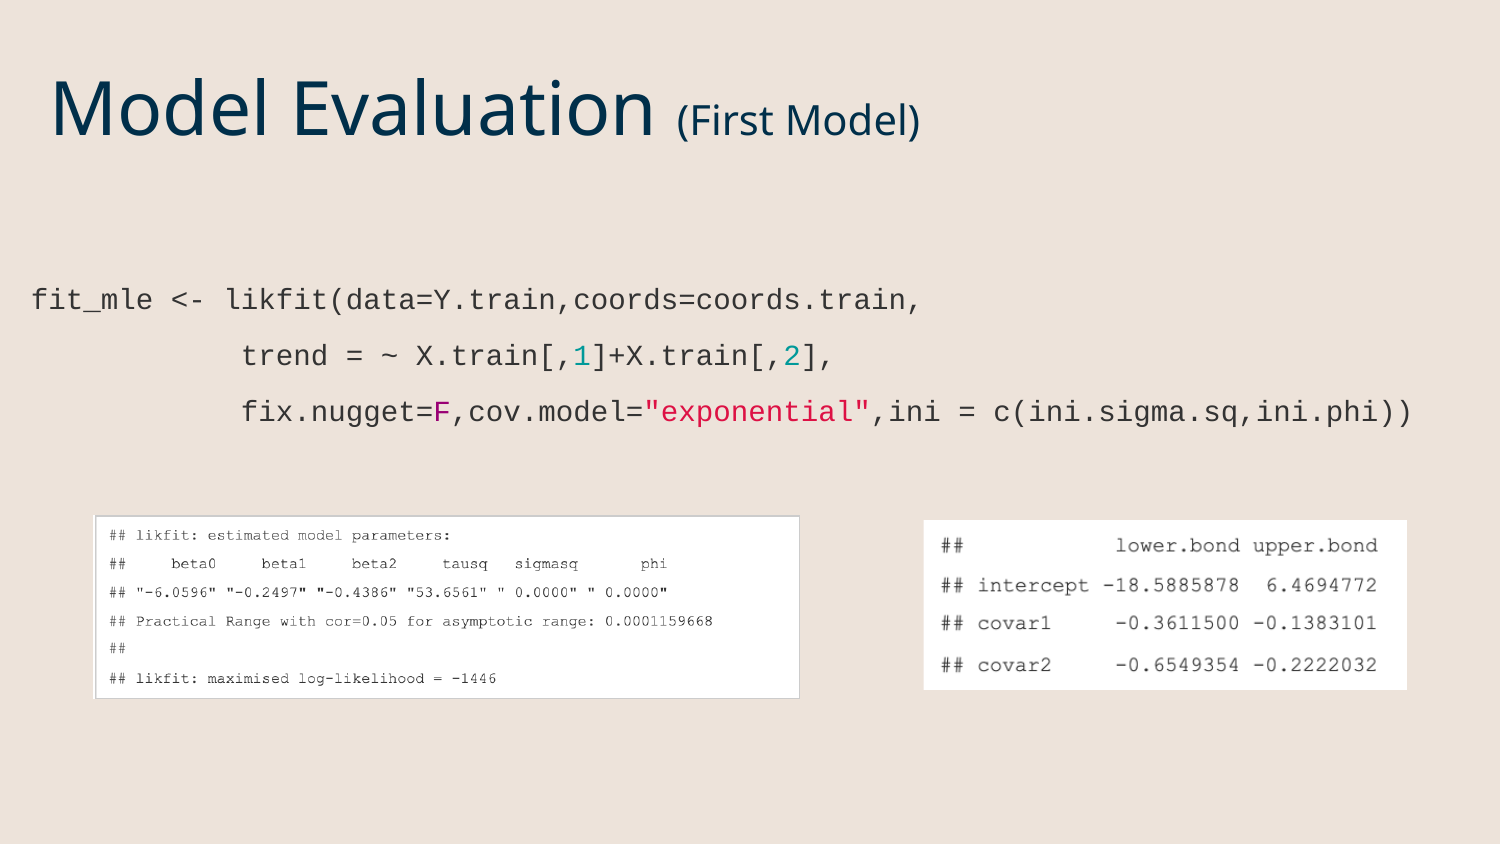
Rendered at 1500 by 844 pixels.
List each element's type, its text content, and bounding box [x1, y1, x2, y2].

text_box fit_mle <- likfit(data=Y.train,coords=coords.train, trend = ~ X.train[,1]+X.train[,2], fix.nugget=F,cov.model="exponential",ini = c(ini.sigma.sq,ini.phi)) [15, 268, 1451, 435]
picture [923, 520, 1408, 690]
picture [92, 515, 801, 700]
title Model Evaluation (First Model) [34, 0, 1432, 211]
